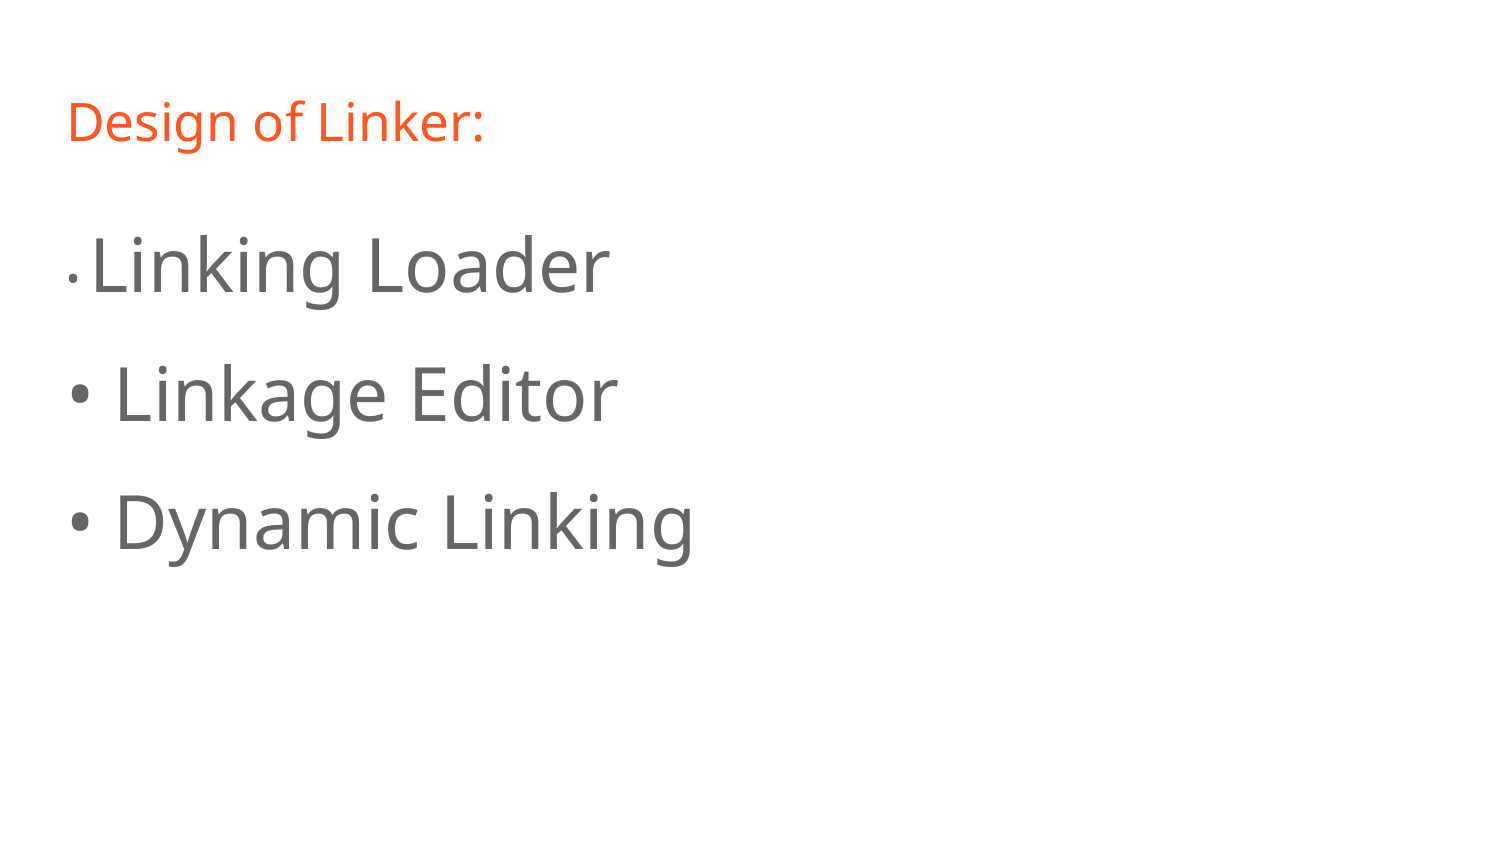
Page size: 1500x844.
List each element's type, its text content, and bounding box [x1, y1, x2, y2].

title Design of Linker: [51, 72, 1449, 167]
list • Linking Loader • Linkage Editor • Dynamic Linking [51, 189, 1449, 750]
